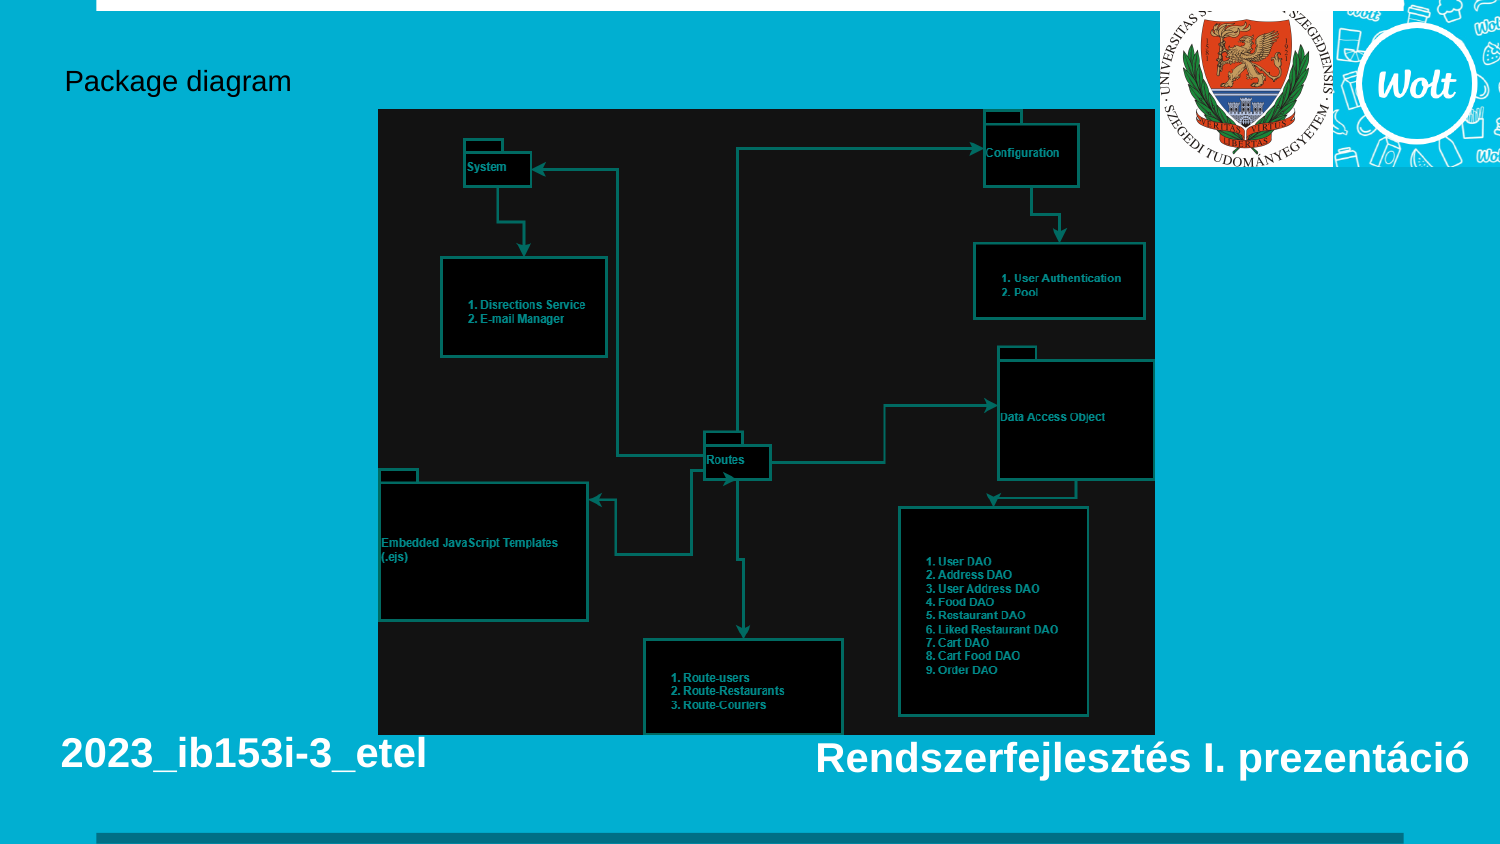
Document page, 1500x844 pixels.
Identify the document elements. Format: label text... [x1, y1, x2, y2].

text_box Package diagram [49, 54, 308, 105]
picture [378, 109, 1155, 735]
picture [1160, 0, 1500, 167]
